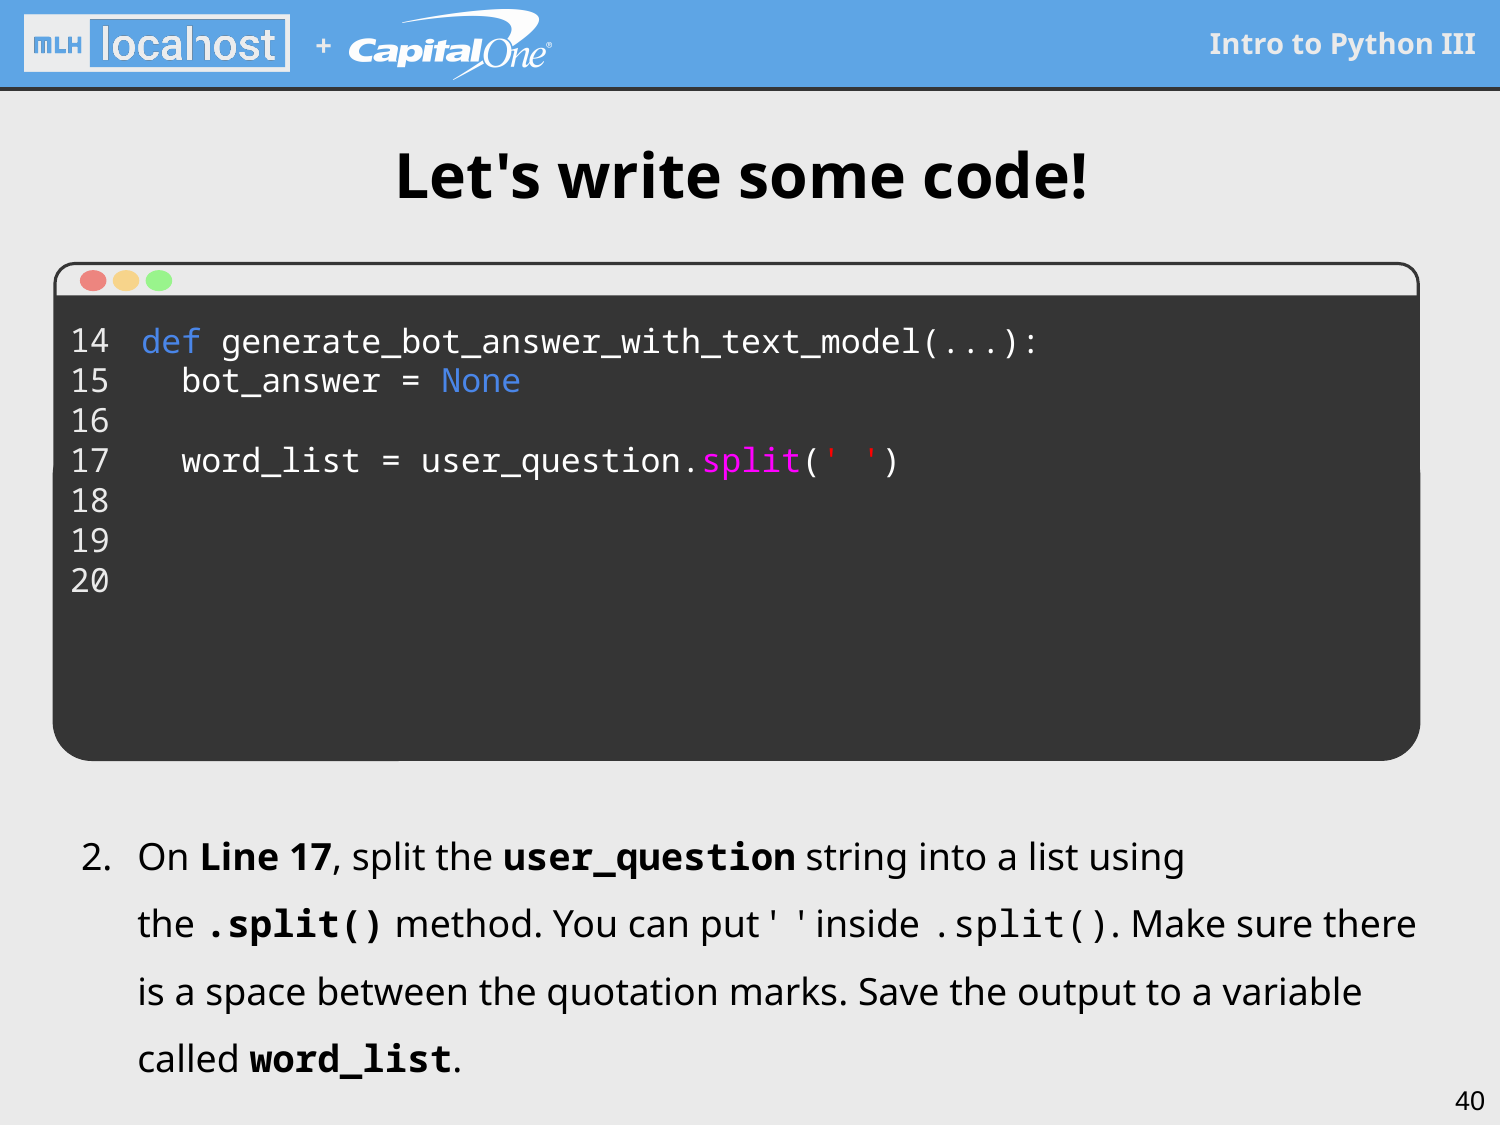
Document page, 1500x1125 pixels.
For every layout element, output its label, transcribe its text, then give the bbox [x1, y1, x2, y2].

picture [24, 14, 290, 72]
picture [349, 9, 552, 80]
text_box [54, 263, 1419, 770]
text_box On Line 17, split the user_question string into a list using the .split() method. You can put ' ' inside .split(). Make sure there is a space between the quotation marks. Save the output to a variable called word_list. [47, 791, 1453, 1100]
title Let's write some code! [26, 106, 1474, 242]
